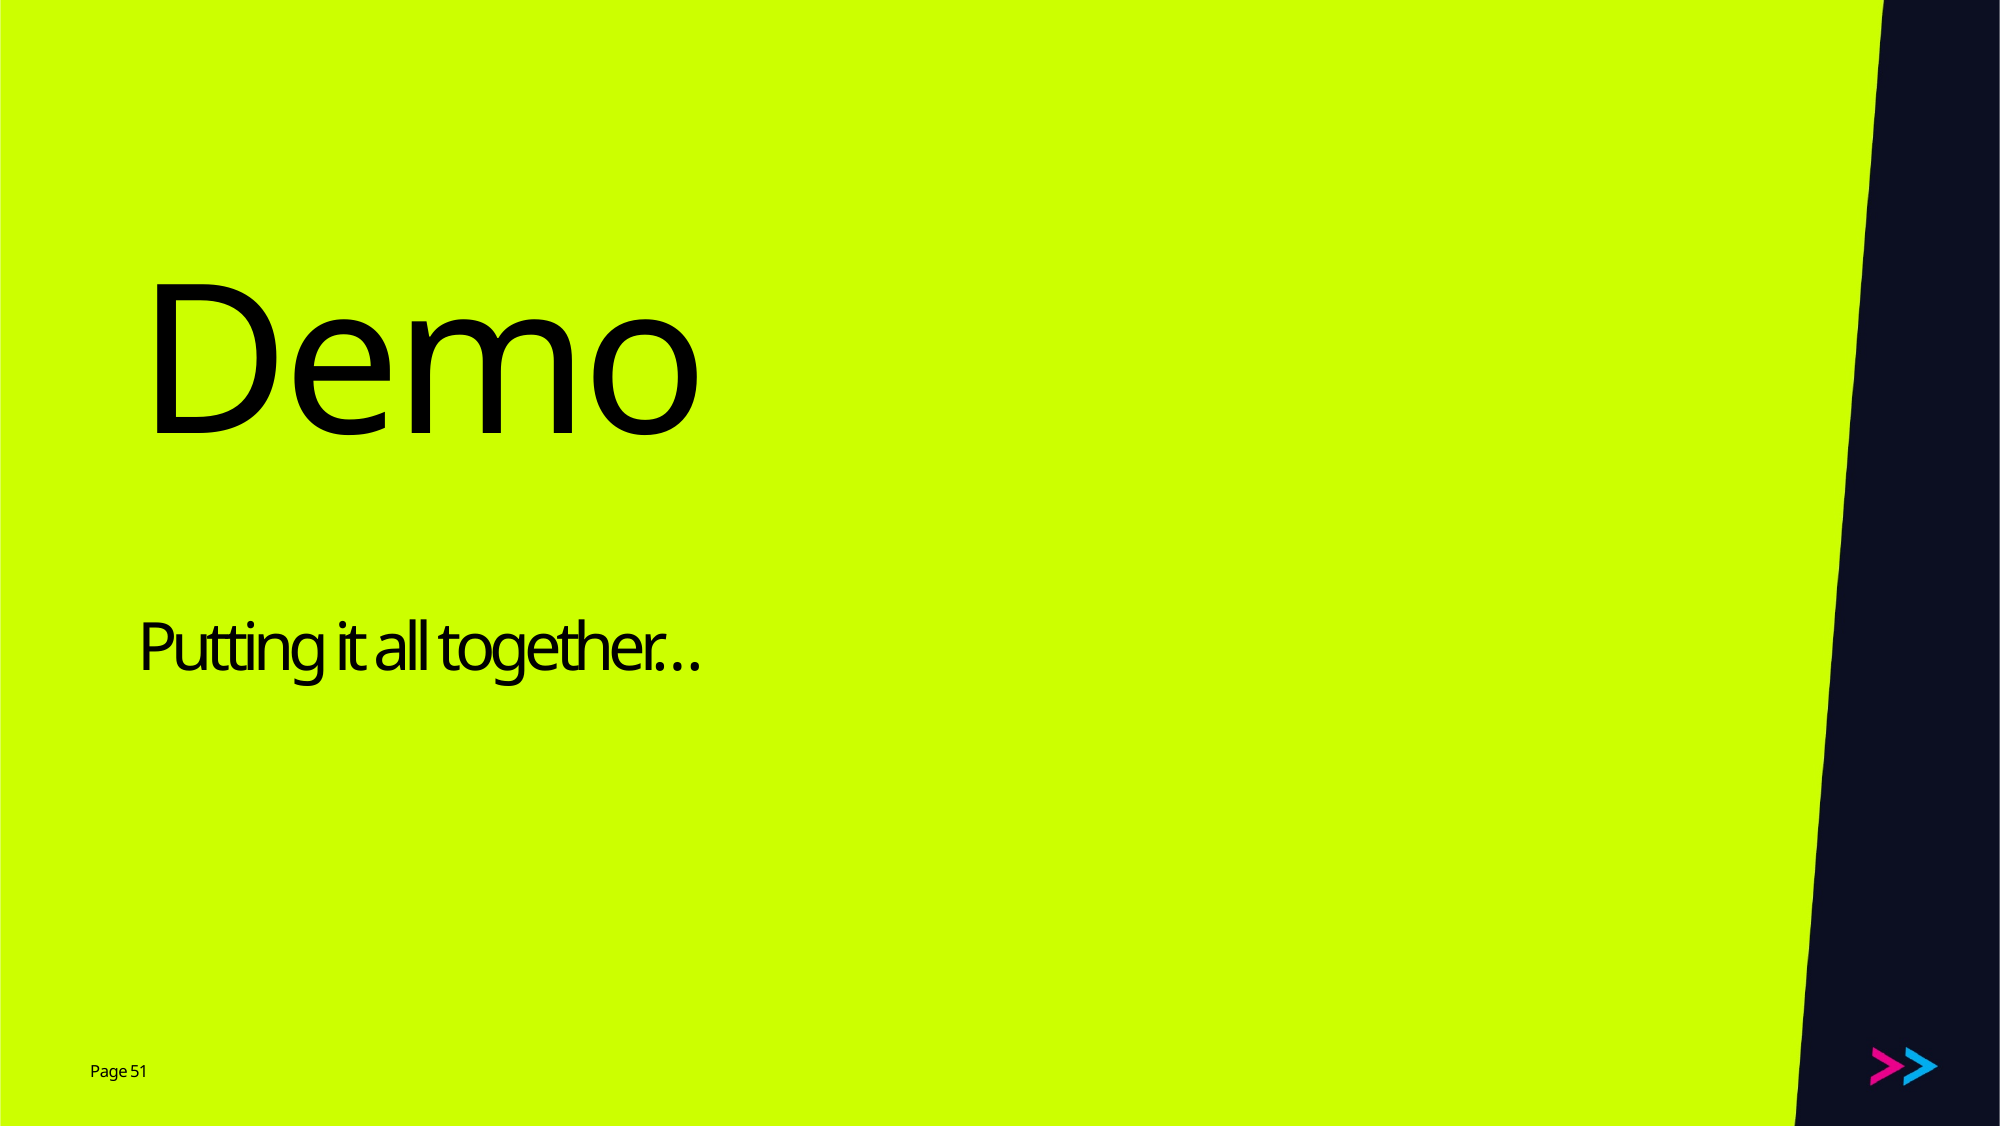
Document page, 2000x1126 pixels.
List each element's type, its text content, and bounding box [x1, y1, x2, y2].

picture [0, 0, 2000, 1126]
slide_number 51 [130, 1061, 166, 1113]
title Demo Putting it all together… [137, 267, 1697, 1012]
